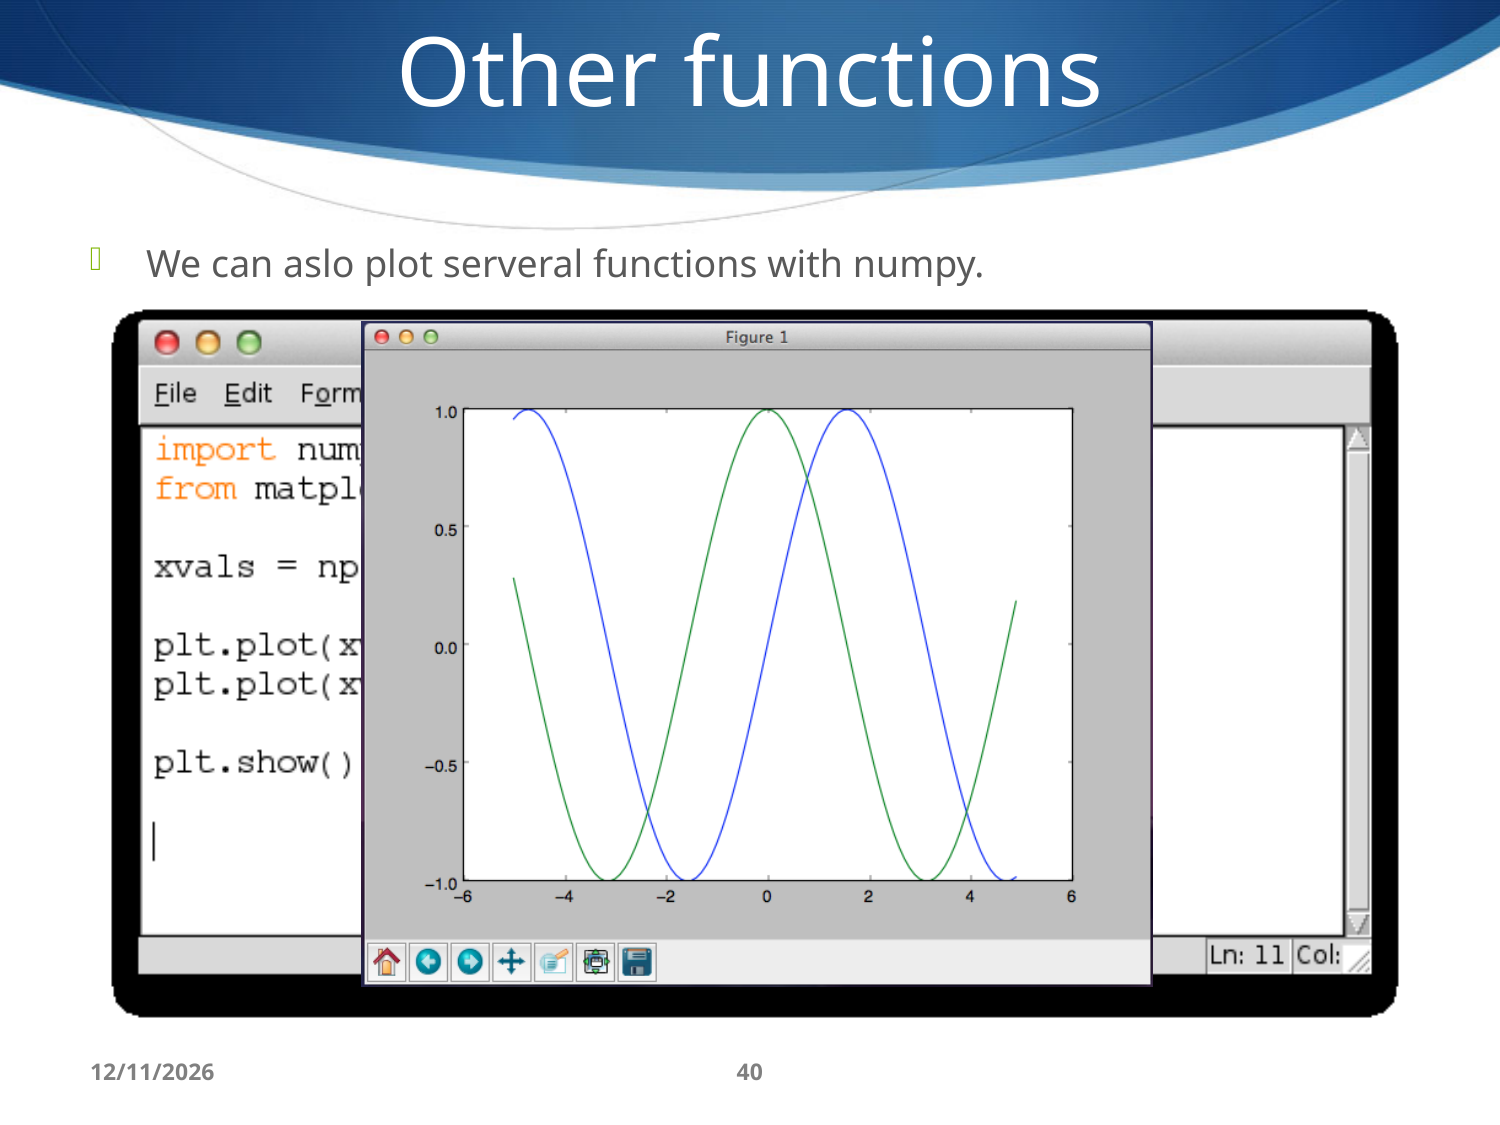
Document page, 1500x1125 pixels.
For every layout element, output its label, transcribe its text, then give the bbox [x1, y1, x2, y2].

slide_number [75, 1042, 425, 1103]
text_box Other functions [74, 3, 1425, 191]
text_box We can aslo plot serveral functions with numpy. [74, 232, 1425, 1043]
slide_number 40 [706, 1042, 794, 1103]
picture [0, 0, 1500, 1125]
